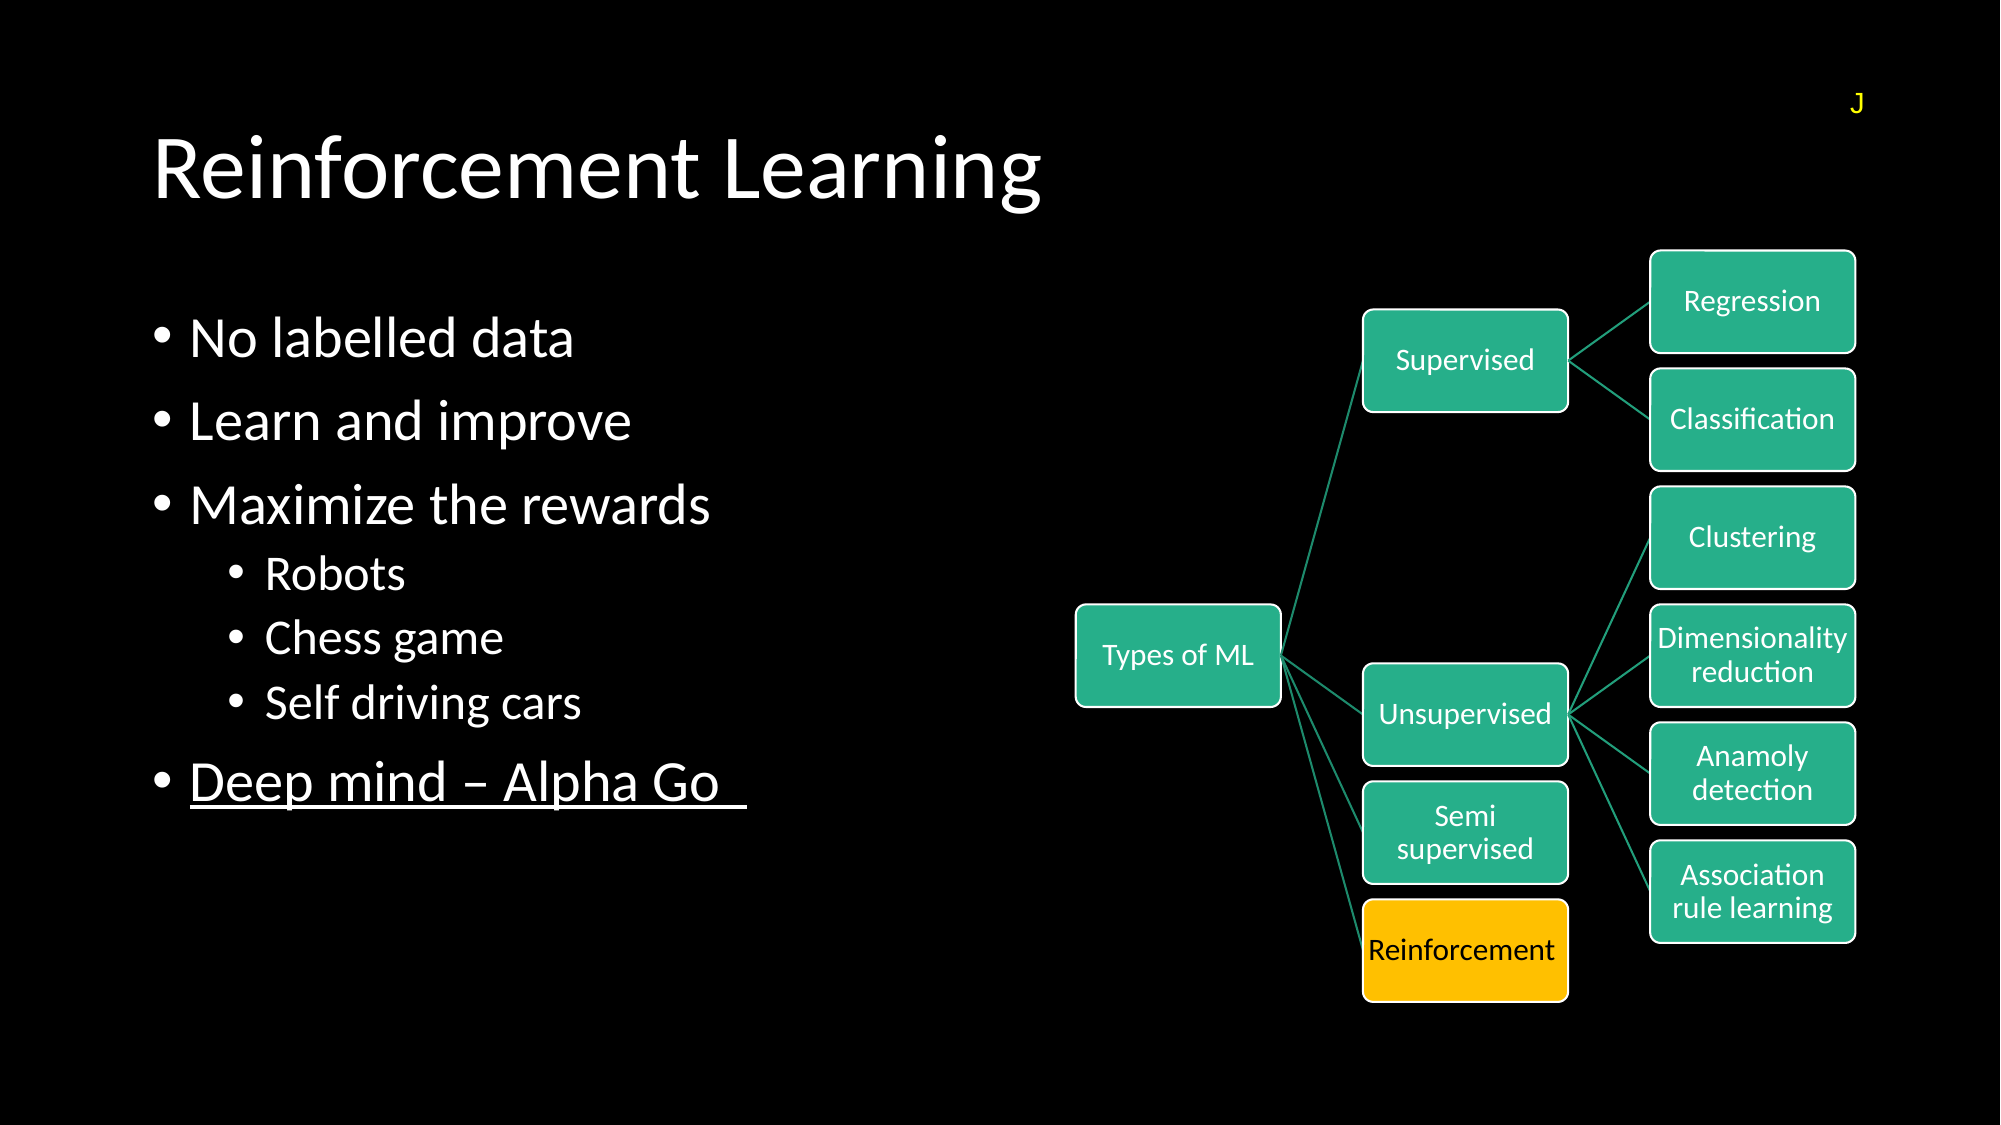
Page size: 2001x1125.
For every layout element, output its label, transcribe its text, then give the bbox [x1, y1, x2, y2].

text_box J [1835, 76, 1880, 127]
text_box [1075, 250, 1856, 1003]
text_box No labelled data Learn and improve Maximize the rewards Robots Chess game Self driving cars Deep mind – Alpha Go [137, 299, 1143, 1014]
title Reinforcement Learning [137, 59, 1863, 278]
